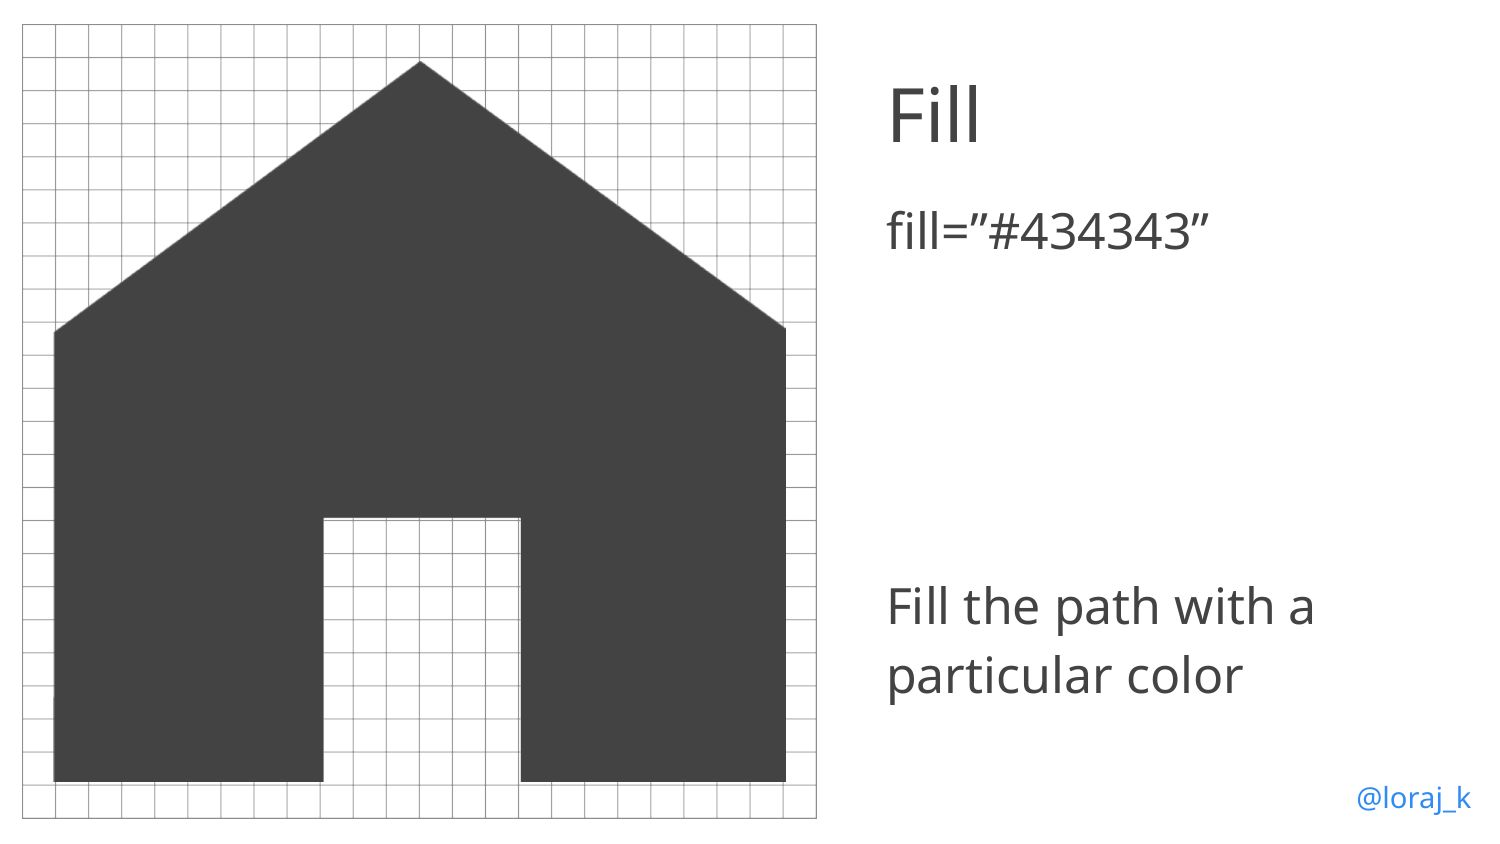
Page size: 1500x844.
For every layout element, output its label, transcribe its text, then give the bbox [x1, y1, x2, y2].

text_box Fill [871, 38, 1364, 153]
text_box fill=”#434343” [871, 175, 1461, 550]
text_box @loraj_k [1153, 765, 1487, 829]
picture [22, 24, 817, 819]
text_box Fill the path with a particular color [871, 550, 1461, 697]
